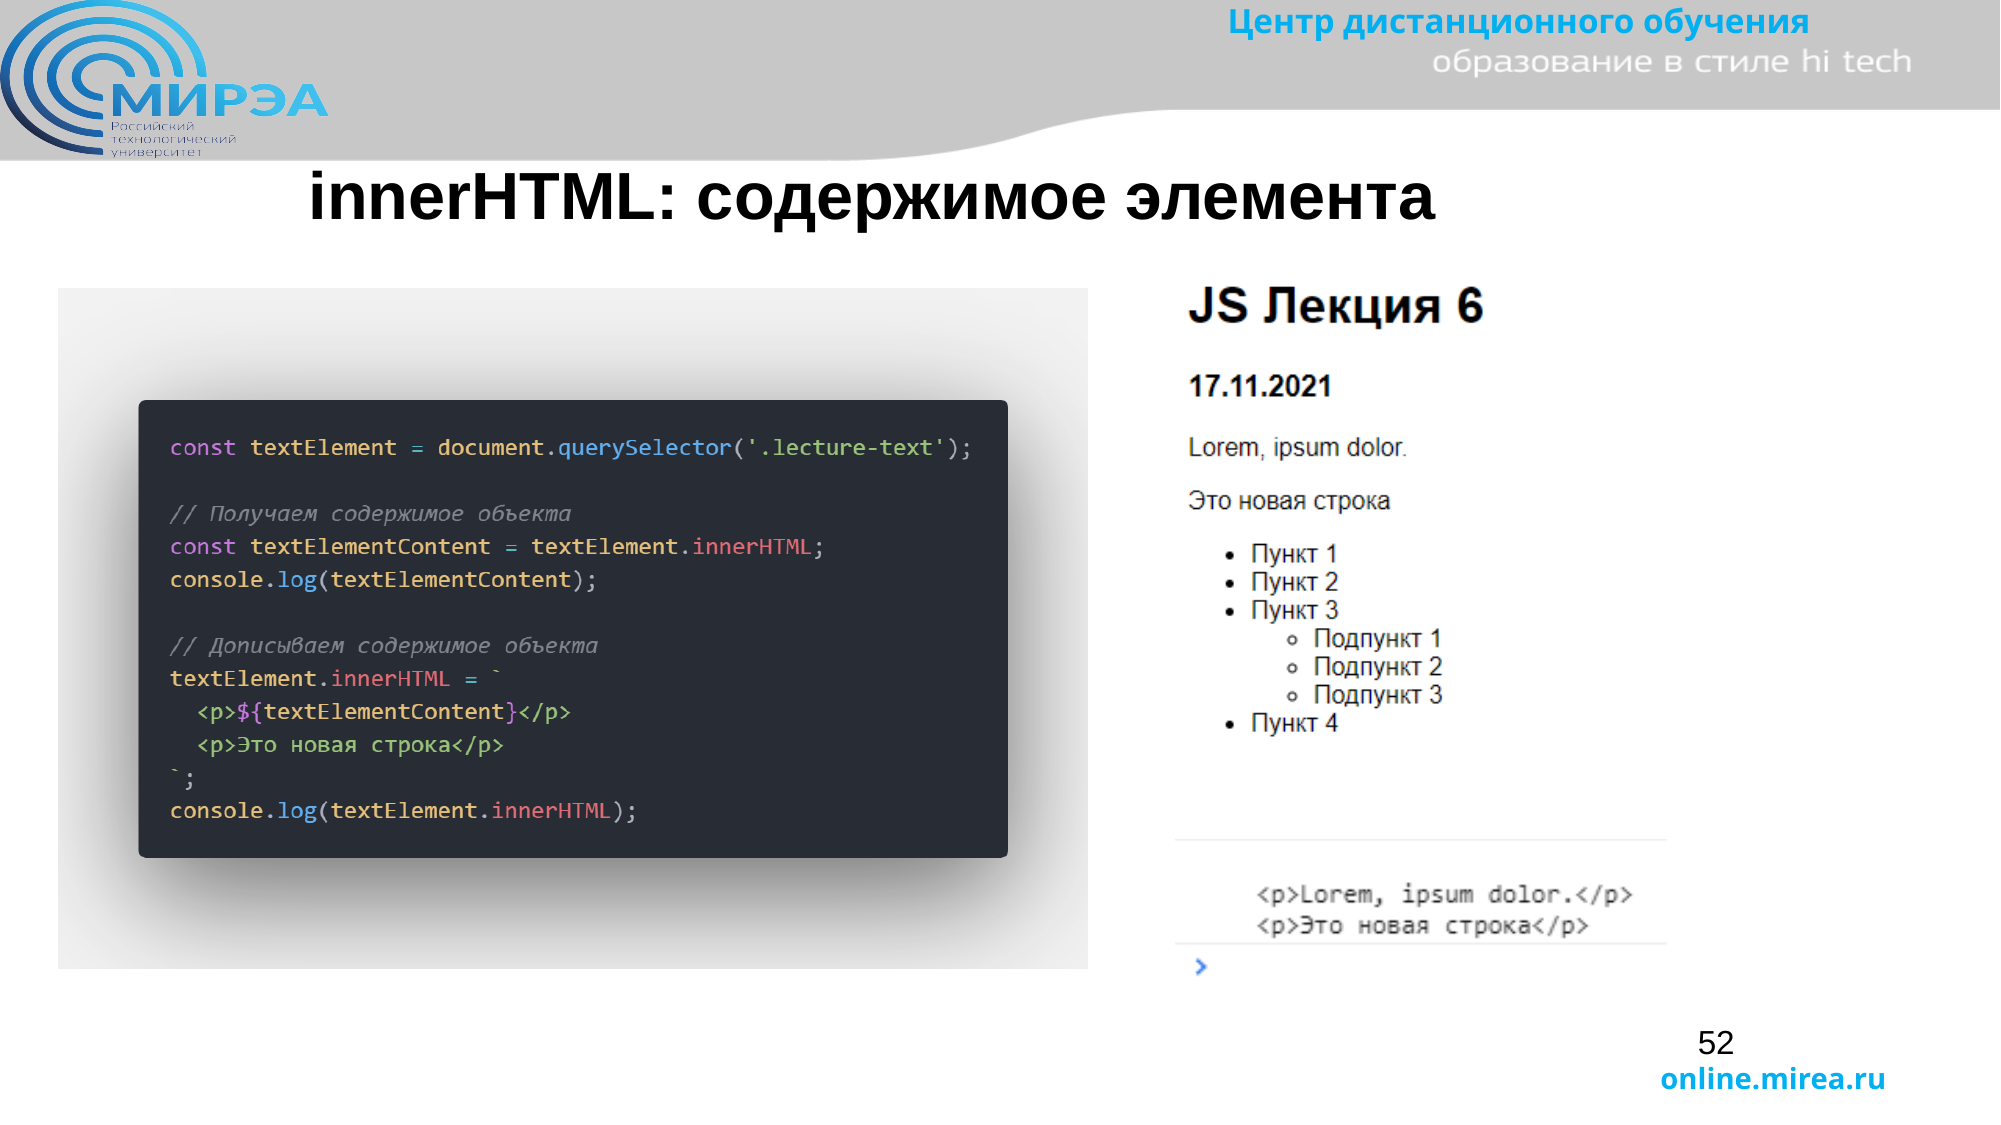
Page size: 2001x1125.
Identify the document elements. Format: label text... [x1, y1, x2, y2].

picture [1175, 839, 1667, 994]
picture [0, 0, 329, 159]
text_box innerHTML: содержимое элемента [293, 145, 1737, 241]
picture [58, 288, 1088, 969]
text_box 52 [1400, 1013, 1750, 1058]
picture [1176, 262, 1514, 779]
